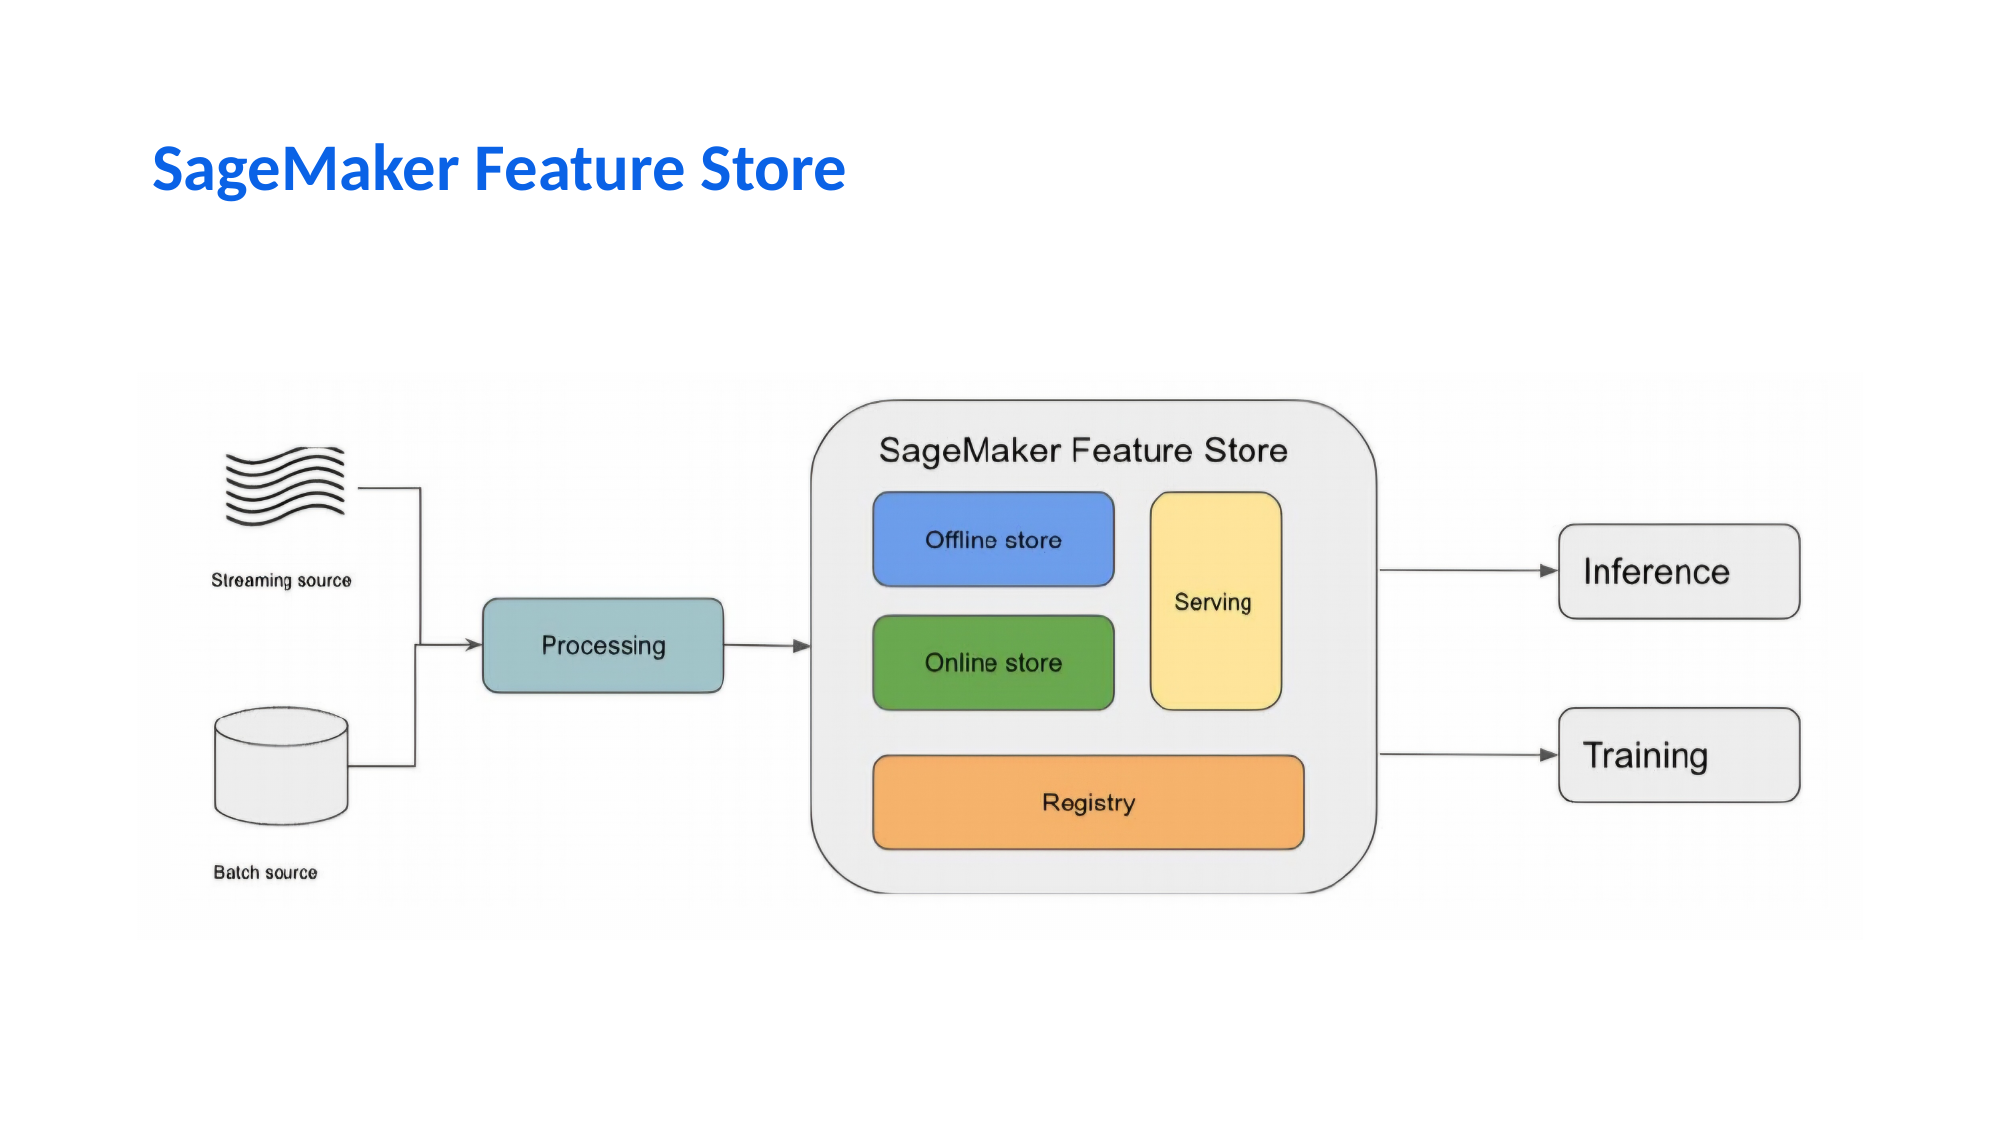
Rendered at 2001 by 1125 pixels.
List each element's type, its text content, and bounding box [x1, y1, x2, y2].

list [137, 372, 1863, 940]
title SageMaker Feature Store [137, 59, 1863, 278]
